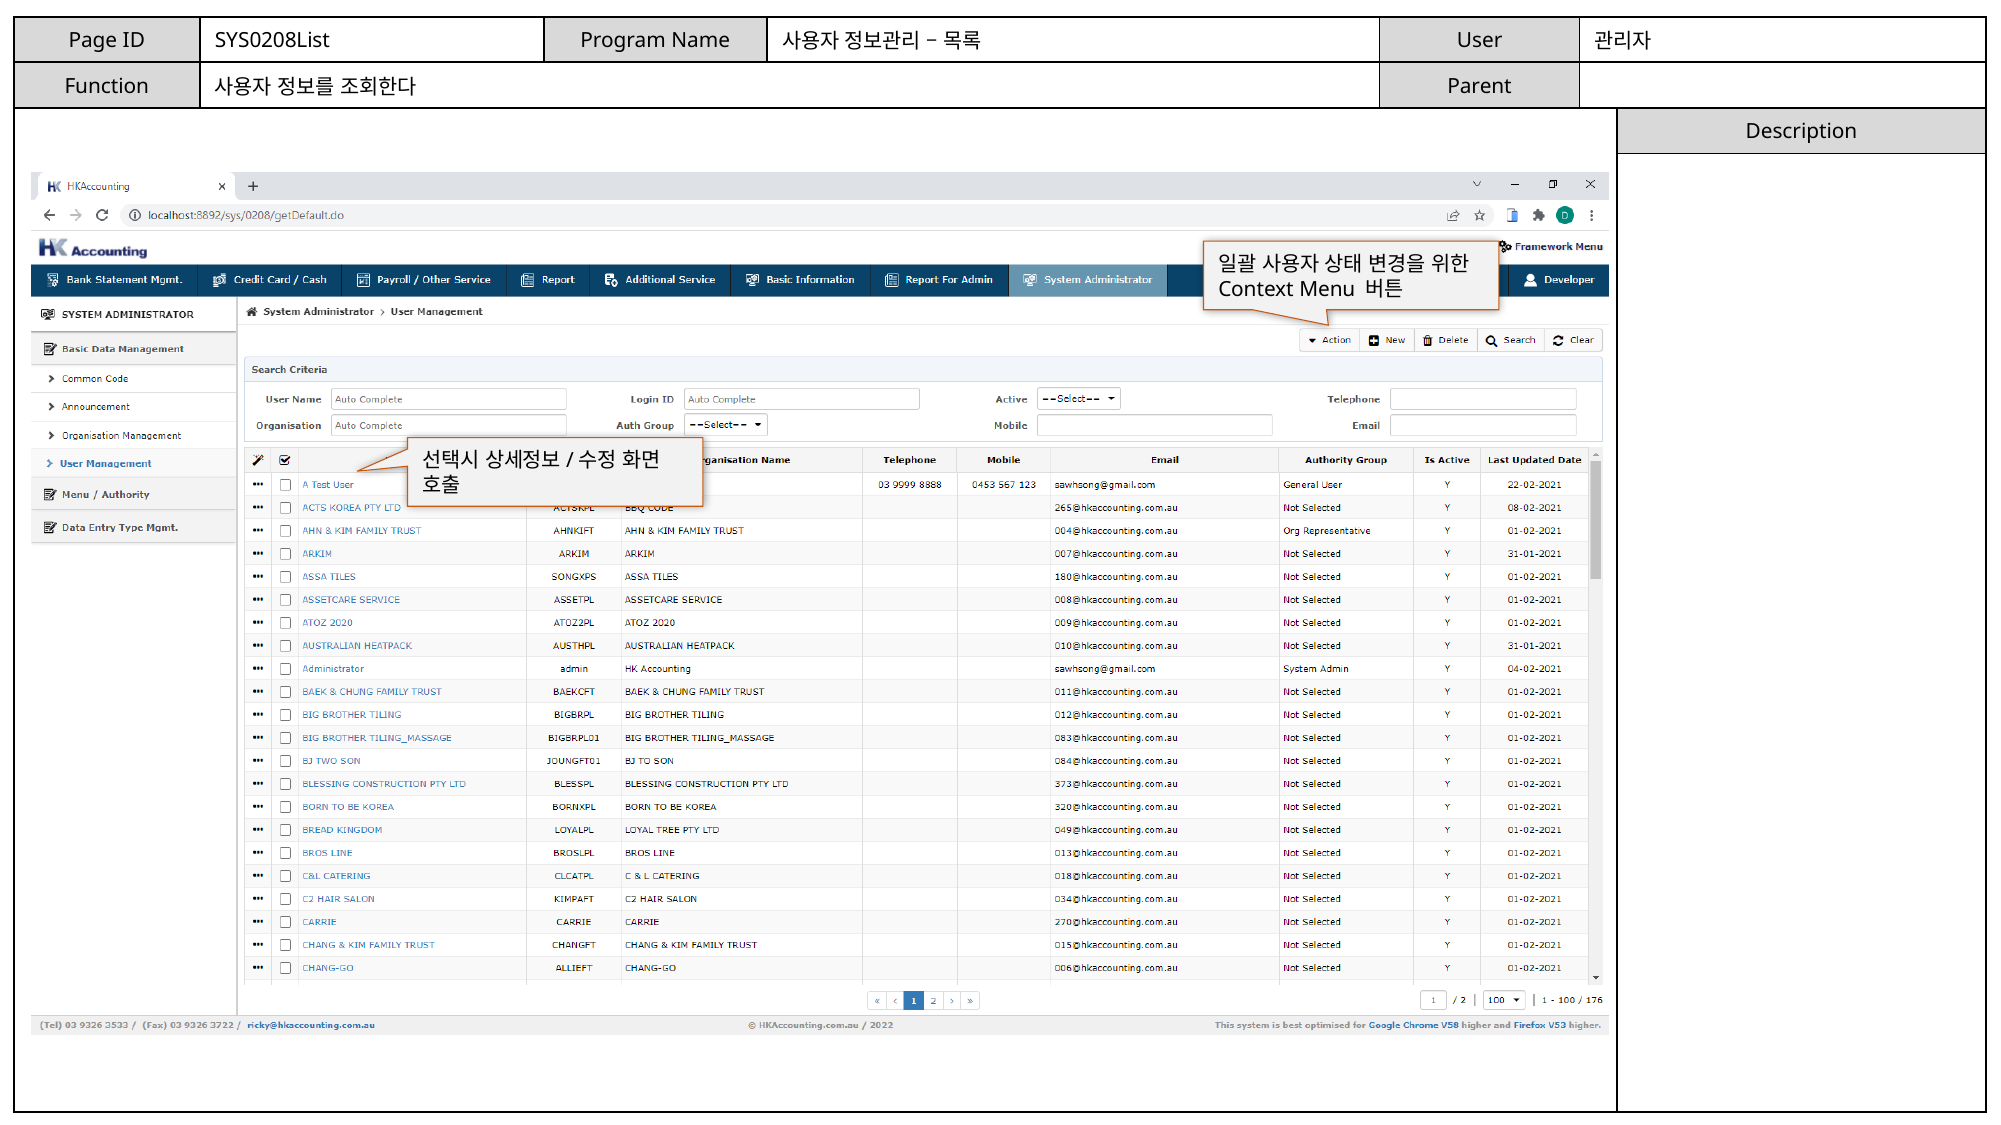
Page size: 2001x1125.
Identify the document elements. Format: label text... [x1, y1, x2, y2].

table_cell Function [15, 63, 199, 107]
table_cell [1580, 63, 1985, 107]
table_cell Parent [1380, 63, 1579, 107]
table_header Page ID [15, 18, 199, 61]
table_header Program Name [545, 18, 766, 61]
table_cell Description [1618, 109, 1985, 153]
table_cell [1618, 154, 1985, 1111]
table_cell [15, 109, 1616, 1111]
table_header 사용자 정보관리 – 목록 [768, 18, 1379, 61]
table_header SYS0208List [201, 18, 543, 61]
table_cell 사용자 정보를 조회한다 [201, 63, 1379, 107]
table_header User [1380, 18, 1579, 61]
picture [31, 172, 1609, 1035]
table_header 관리자 [1580, 18, 1985, 61]
